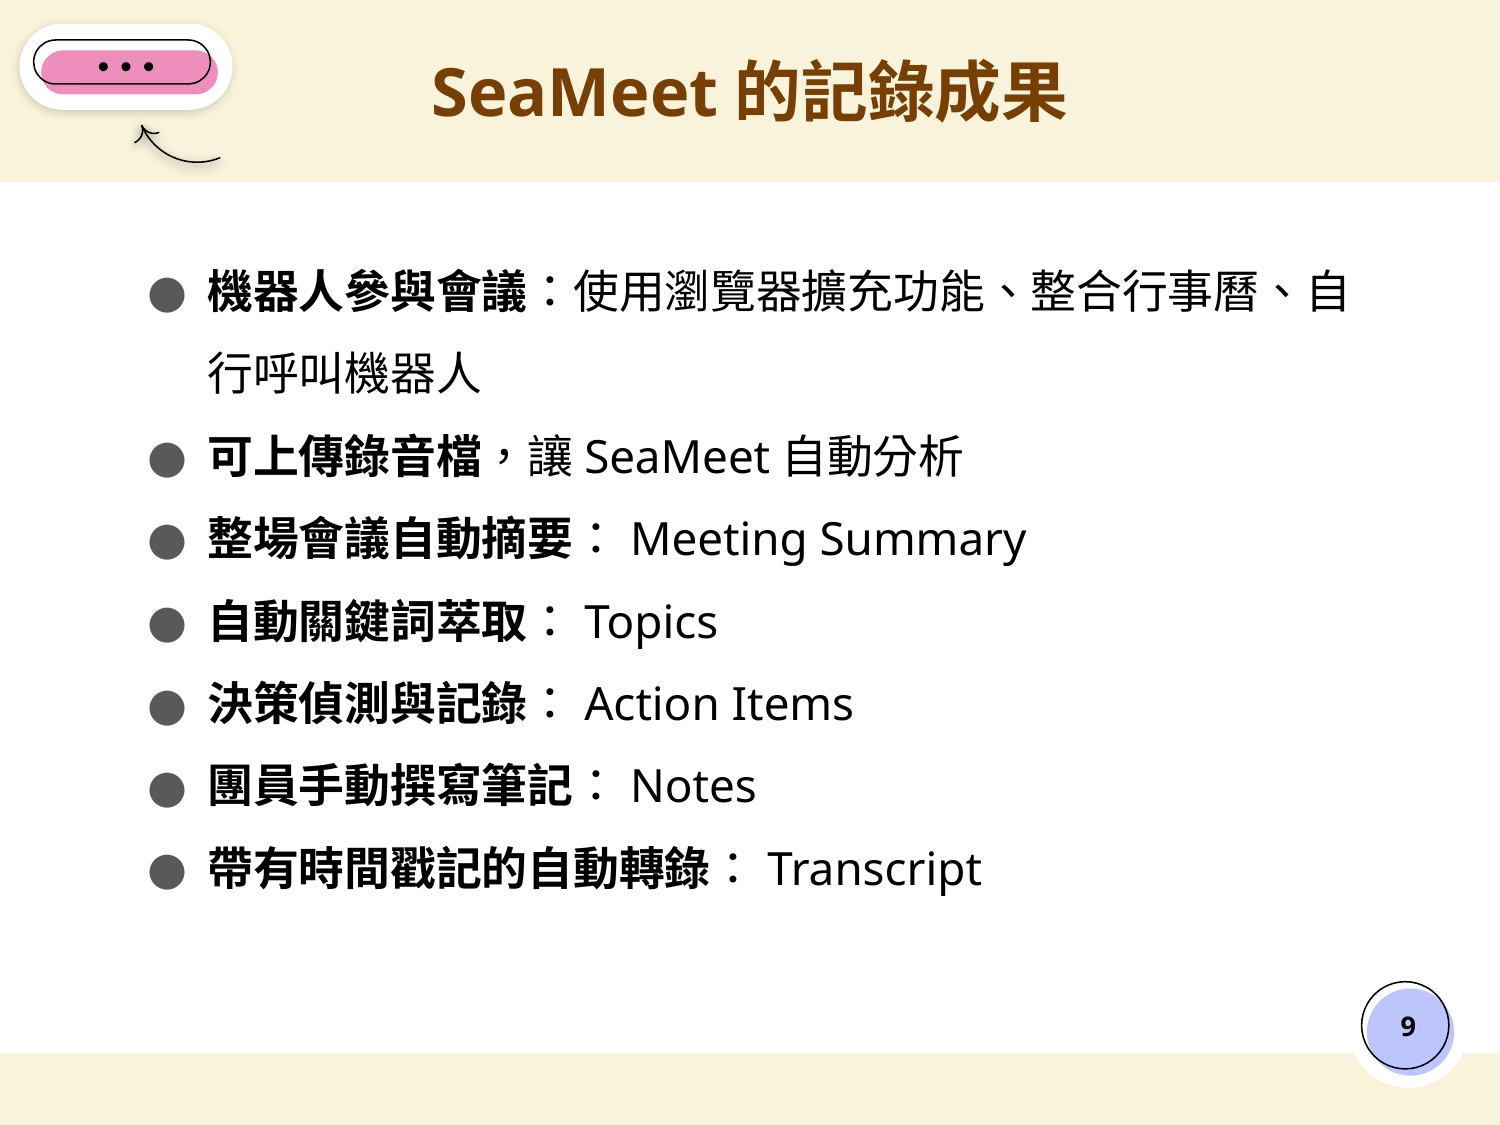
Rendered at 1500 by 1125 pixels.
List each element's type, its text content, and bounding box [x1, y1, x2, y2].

title SeaMeet的記錄成果 [232, 23, 1268, 171]
list 機器人參與會議：使用瀏覽器擴充功能、整合行事曆、自行呼叫機器人 可上傳錄音檔，讓SeaMeet自動分析 整場會議自動摘要：Meeting Summary 自動關鍵詞萃取：Topics 決策偵測與記錄：Action Items 團員手動撰寫筆記：Notes 帶有時間戳記的自動轉錄：Transcript [117, 220, 1383, 1001]
slide_number ‹#› [1363, 984, 1454, 1071]
